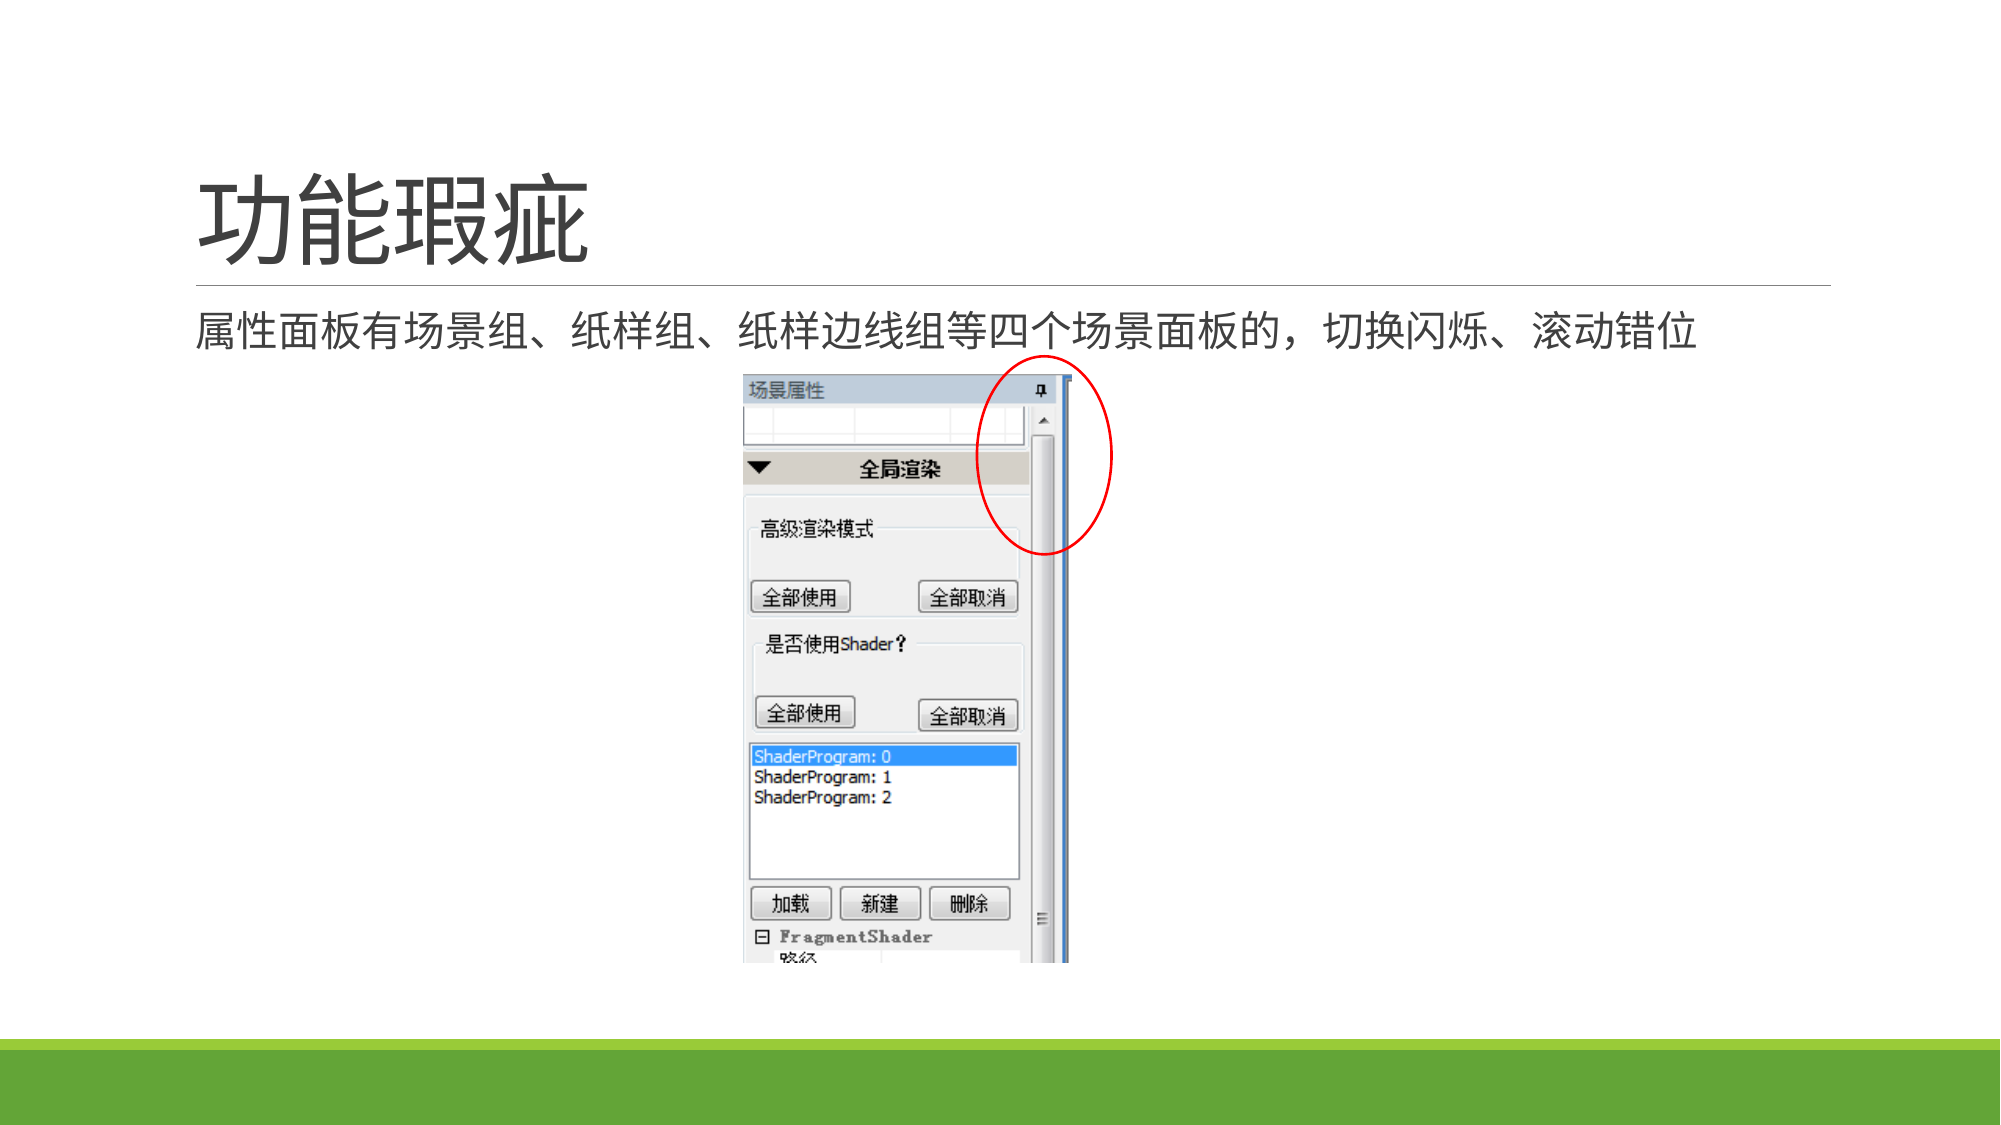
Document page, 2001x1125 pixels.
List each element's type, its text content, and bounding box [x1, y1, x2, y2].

picture [742, 373, 1073, 964]
title 功能瑕疵 [180, 47, 1830, 285]
text_box [1008, 354, 1113, 540]
list 属性面板有场景组、纸样组、纸样边线组等四个场景面板的，切换闪烁、滚动错位 [180, 302, 1830, 963]
